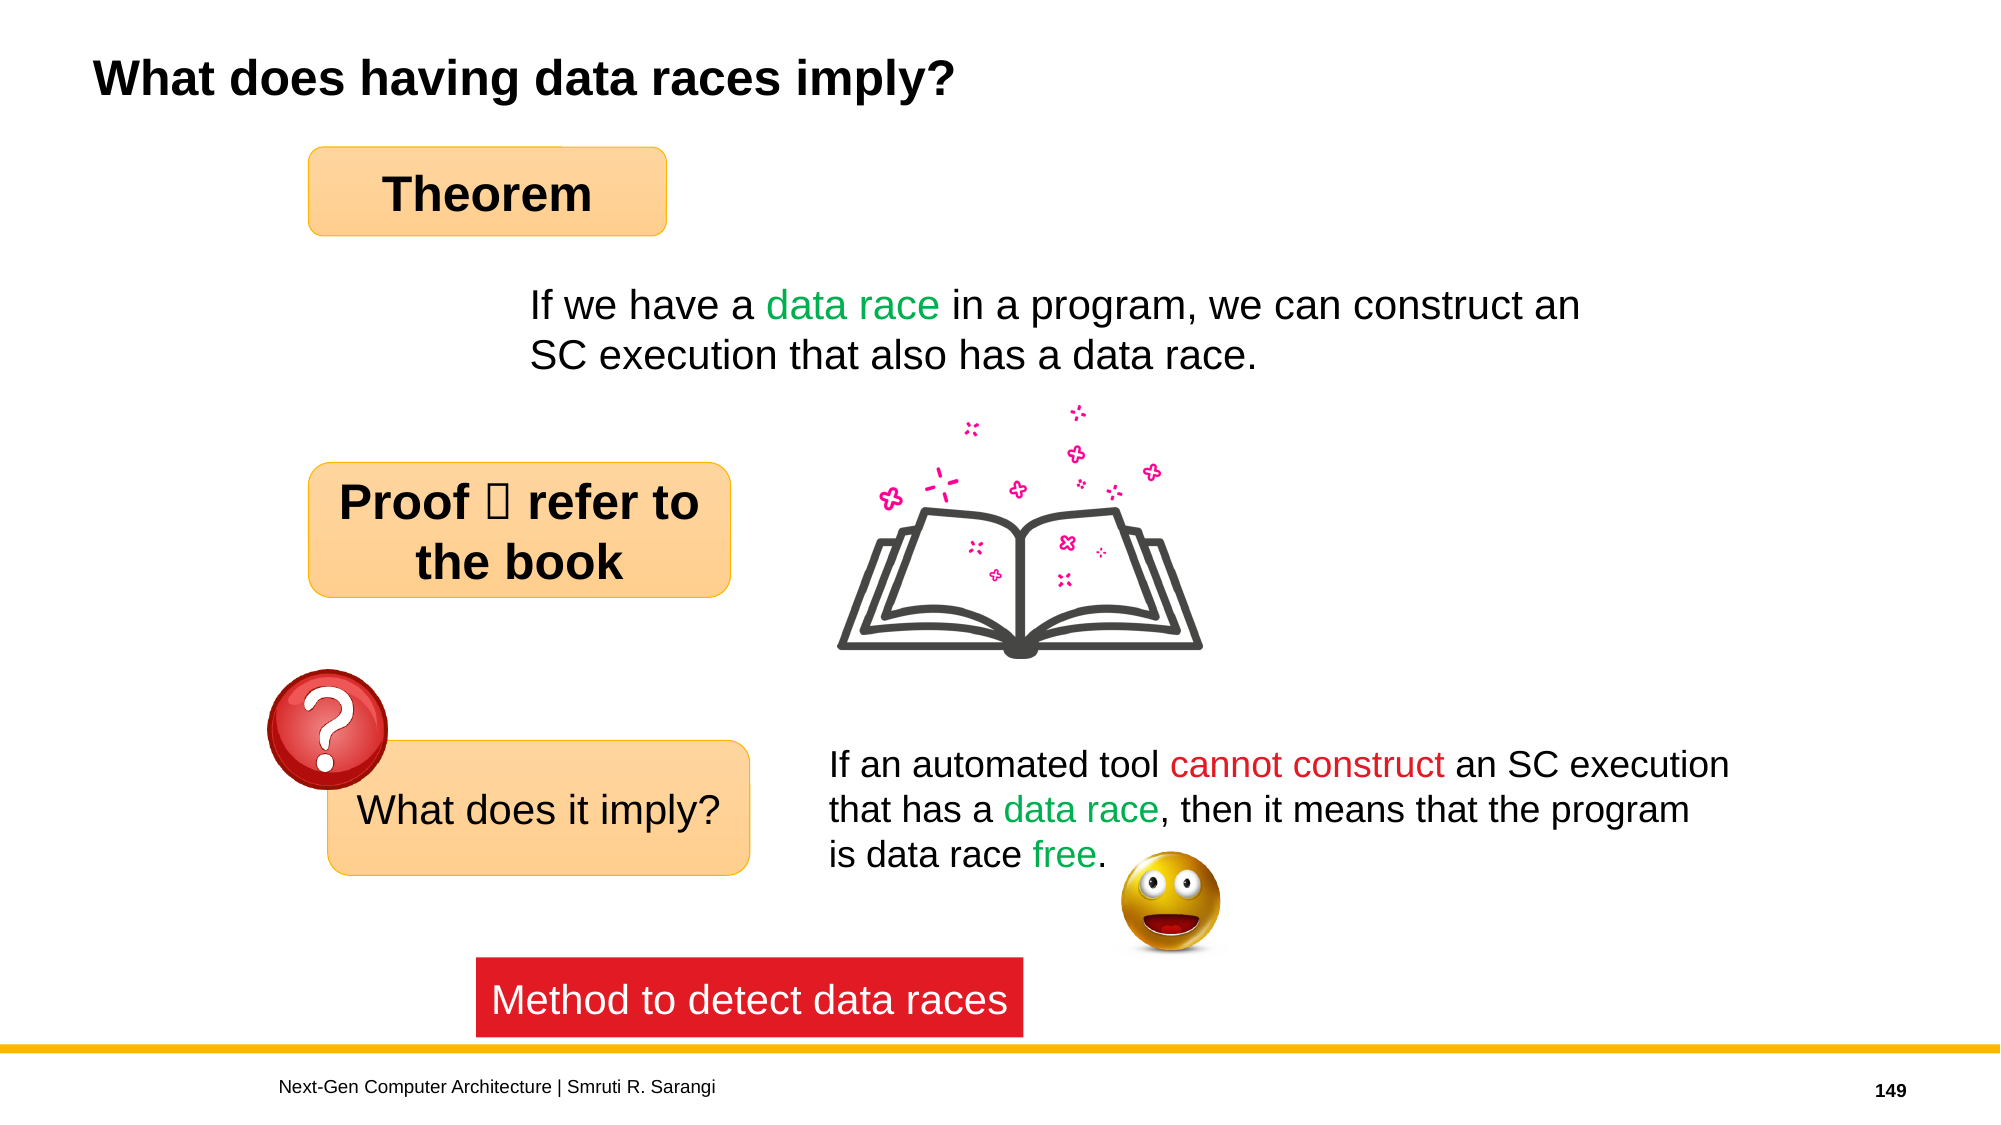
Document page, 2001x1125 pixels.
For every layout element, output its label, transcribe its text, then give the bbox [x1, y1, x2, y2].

text_box Theorem [307, 146, 667, 237]
picture [1112, 842, 1229, 959]
footer Next-Gen Computer Architecture | Smruti R. Sarangi [263, 1067, 1464, 1105]
list If we have a data race in a program, we can construct an SC execution that also has a data race. [514, 270, 1640, 406]
text_box What does it imply? [327, 739, 751, 876]
title What does having data races imply? [78, 45, 1578, 180]
text_box Proof  refer to the book [307, 461, 732, 598]
picture [267, 669, 388, 790]
picture [837, 405, 1203, 659]
text_box Method to detect data races [475, 956, 1024, 1038]
slide_number 149 [1711, 1071, 1922, 1109]
text_box If an automated tool cannot construct an SC execution that has a data race, then it means that the program is data race free. [813, 732, 1745, 882]
